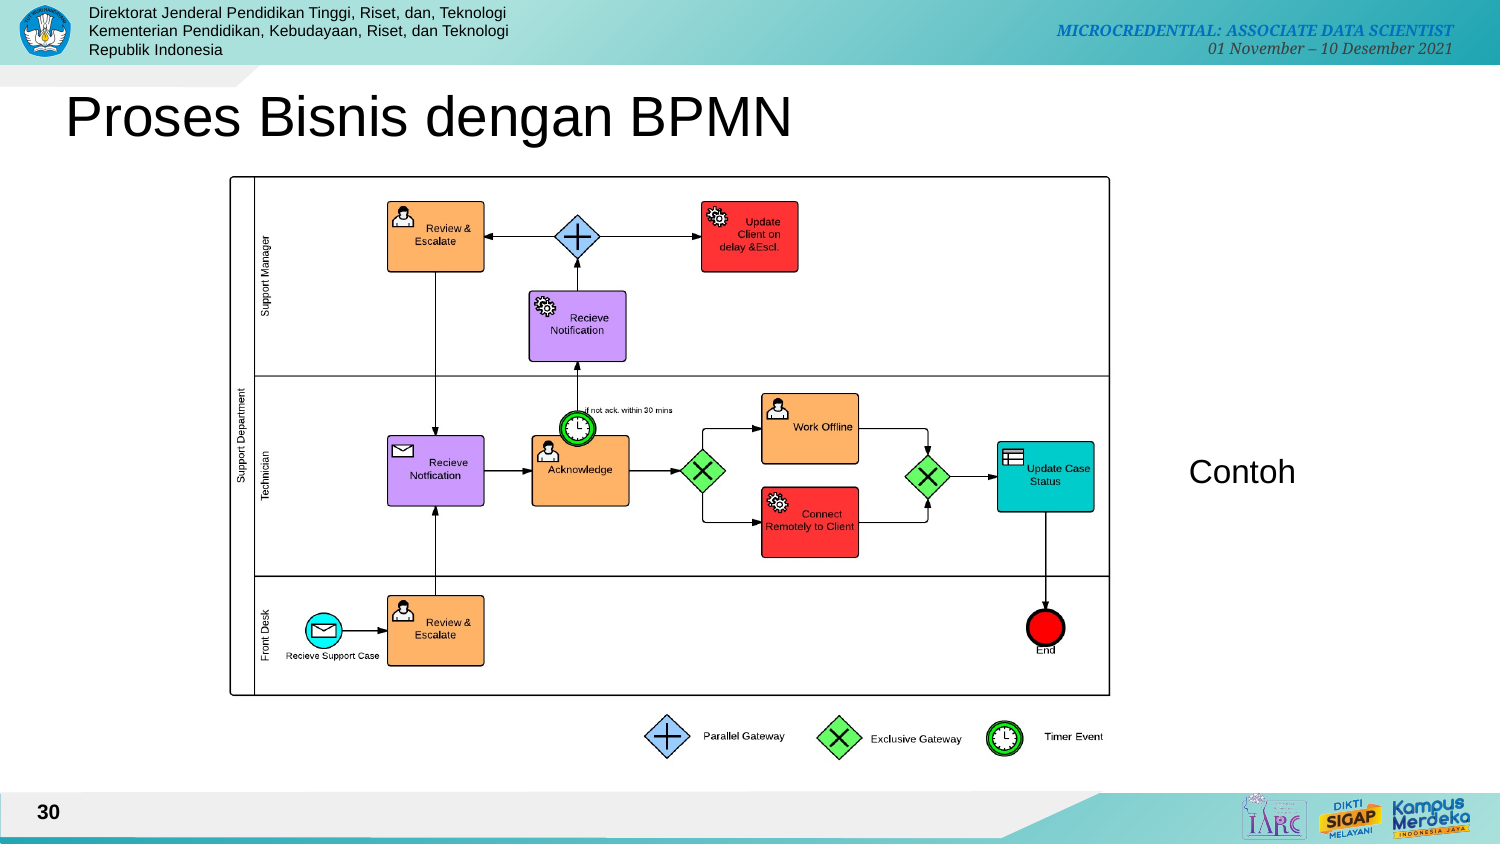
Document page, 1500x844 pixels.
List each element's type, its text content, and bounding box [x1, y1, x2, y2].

text_box Contoh [1174, 443, 1357, 498]
picture [16, 3, 74, 61]
text_box 30 [0, 788, 75, 834]
picture [1237, 790, 1311, 843]
picture [204, 166, 1130, 771]
picture [1393, 798, 1470, 839]
picture [1319, 796, 1382, 842]
text_box Proses Bisnis dengan BPMN [51, 72, 1449, 167]
